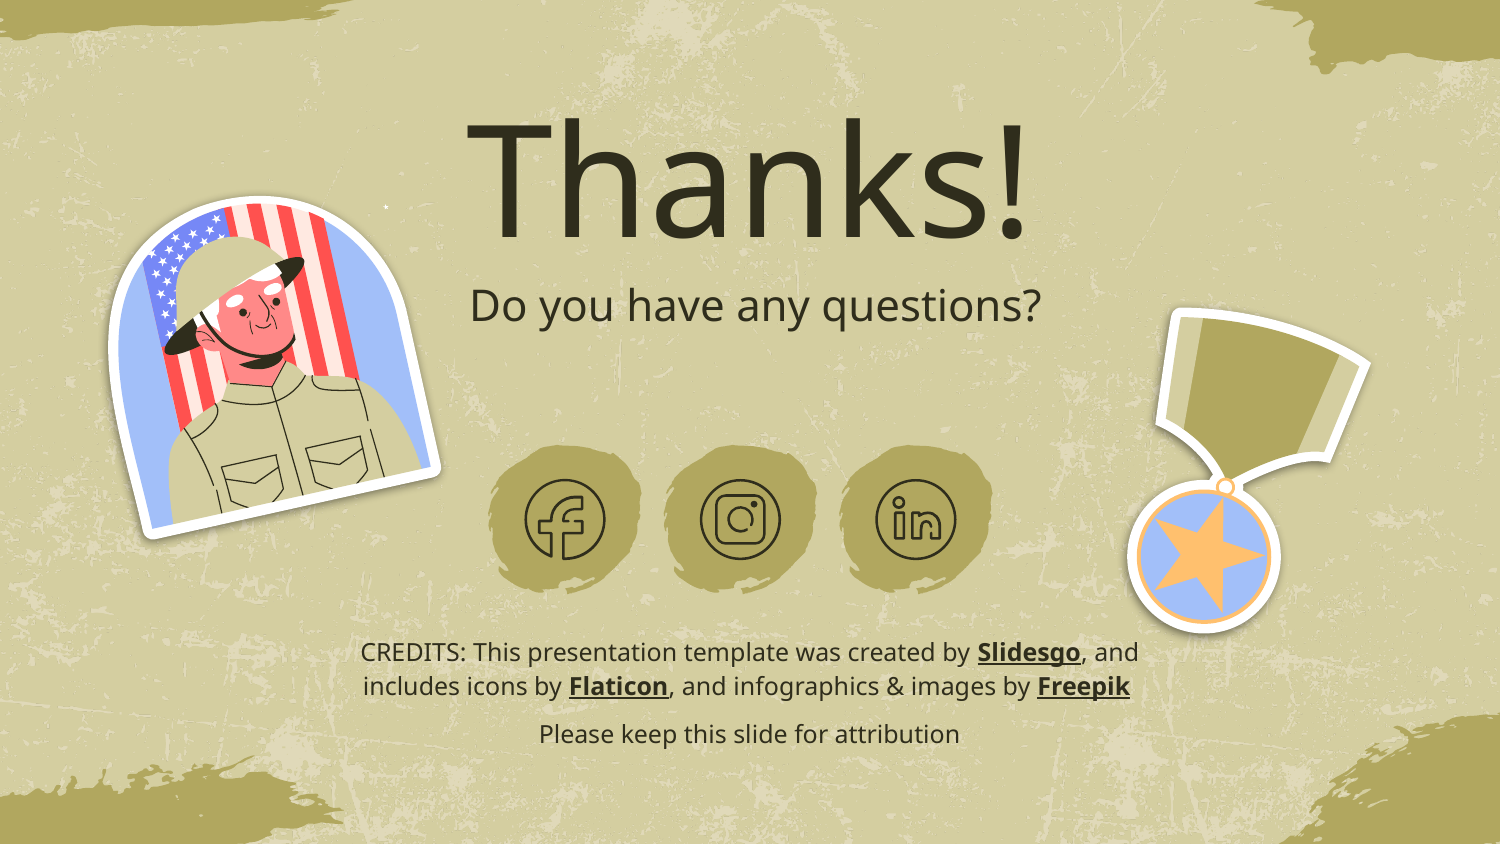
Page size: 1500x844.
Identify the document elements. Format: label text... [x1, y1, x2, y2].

subtitle Please keep this slide for attribution [400, 712, 1100, 756]
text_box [699, 478, 782, 561]
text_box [1126, 307, 1372, 634]
text_box [663, 444, 818, 595]
text_box [524, 478, 606, 561]
text_box [488, 444, 642, 595]
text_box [875, 478, 957, 561]
subtitle Do you have any questions? [448, 262, 1121, 436]
title Thanks! [385, 88, 1115, 262]
text_box [839, 444, 993, 595]
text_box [68, 165, 444, 544]
